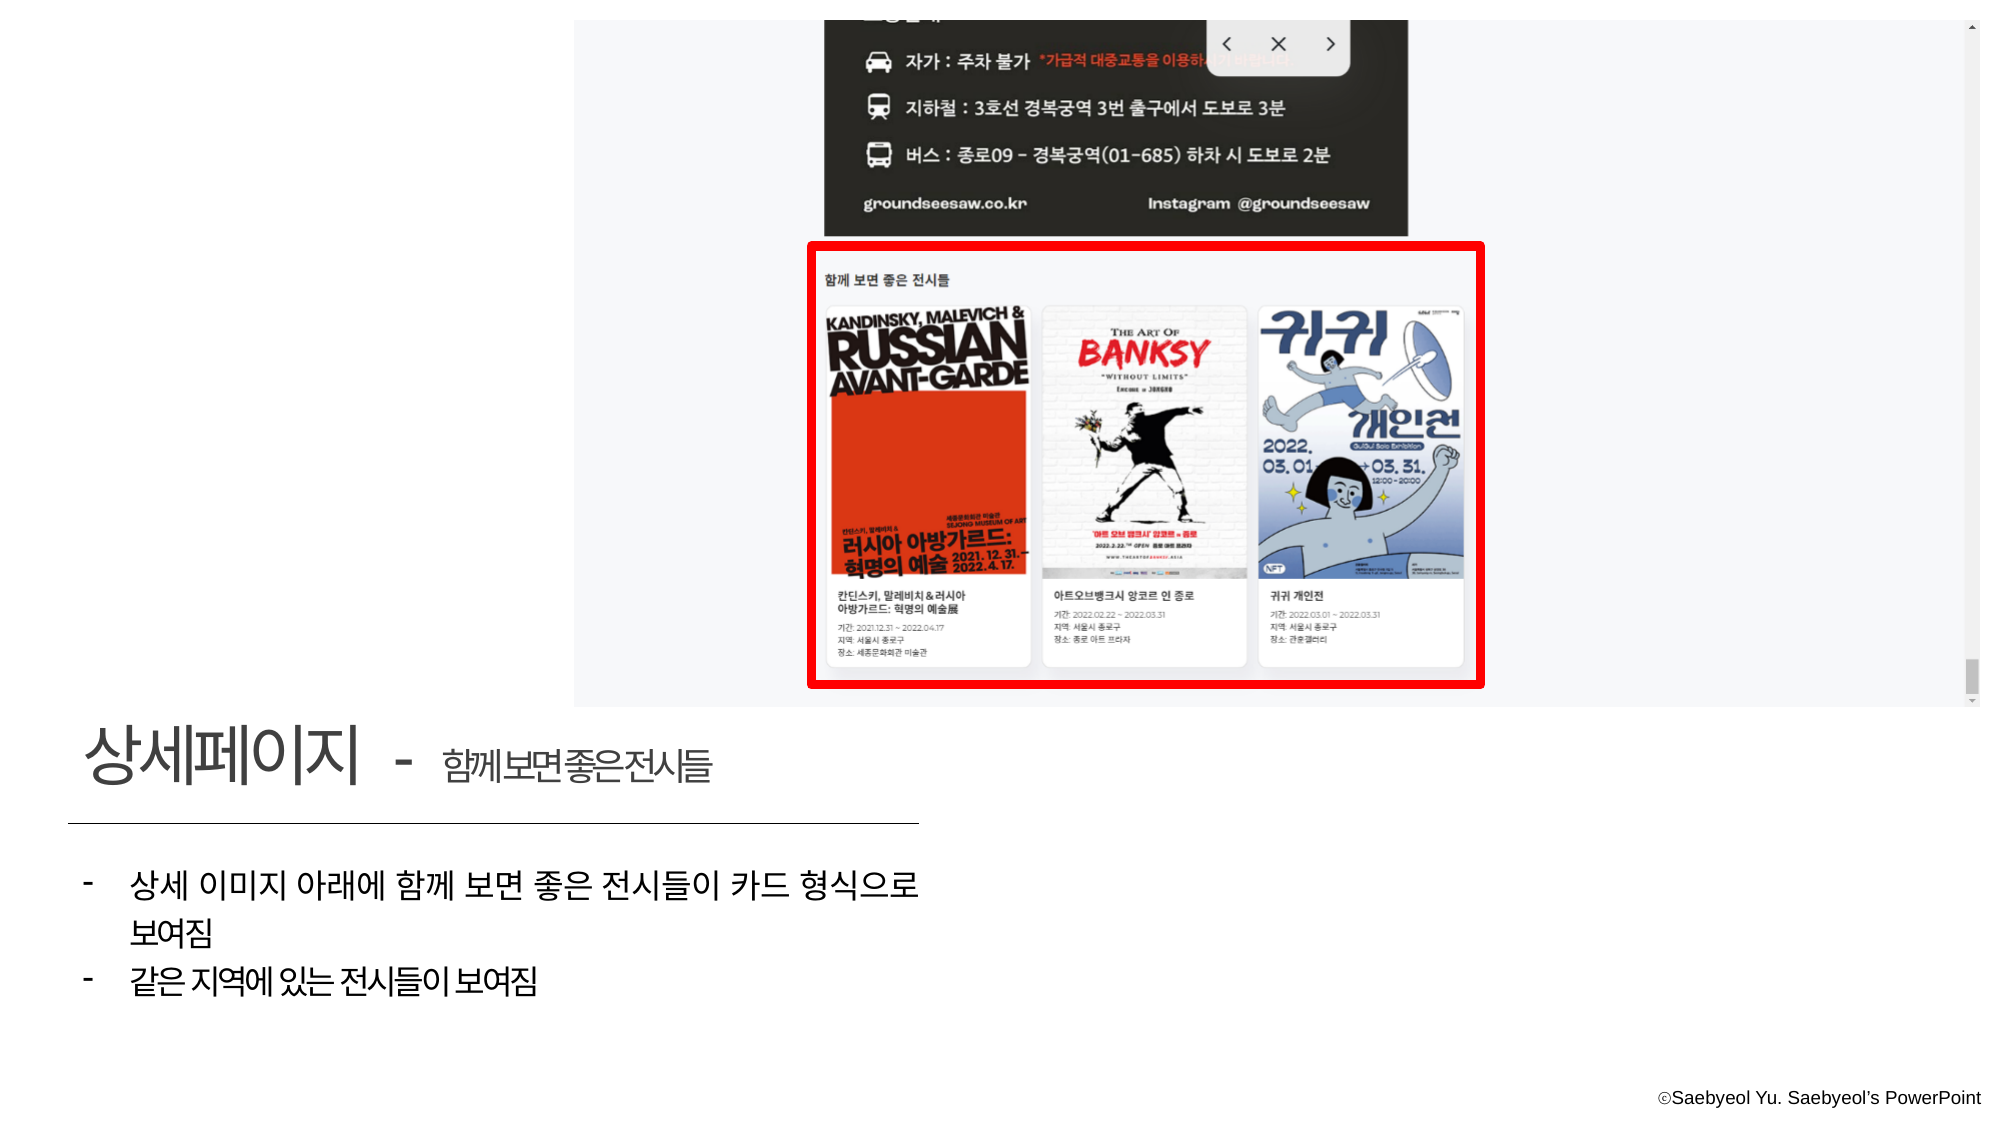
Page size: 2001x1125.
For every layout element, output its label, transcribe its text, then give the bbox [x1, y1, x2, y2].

picture [574, 20, 1981, 707]
text_box 상세 이미지 아래에 함께 보면 좋은 전시들이 카드 형식으로 보여짐 같은 지역에 있는 전시들이 보여짐 [67, 850, 933, 1009]
text_box 상세페이지 - 함께 보면 좋은 전시들 [67, 706, 972, 801]
